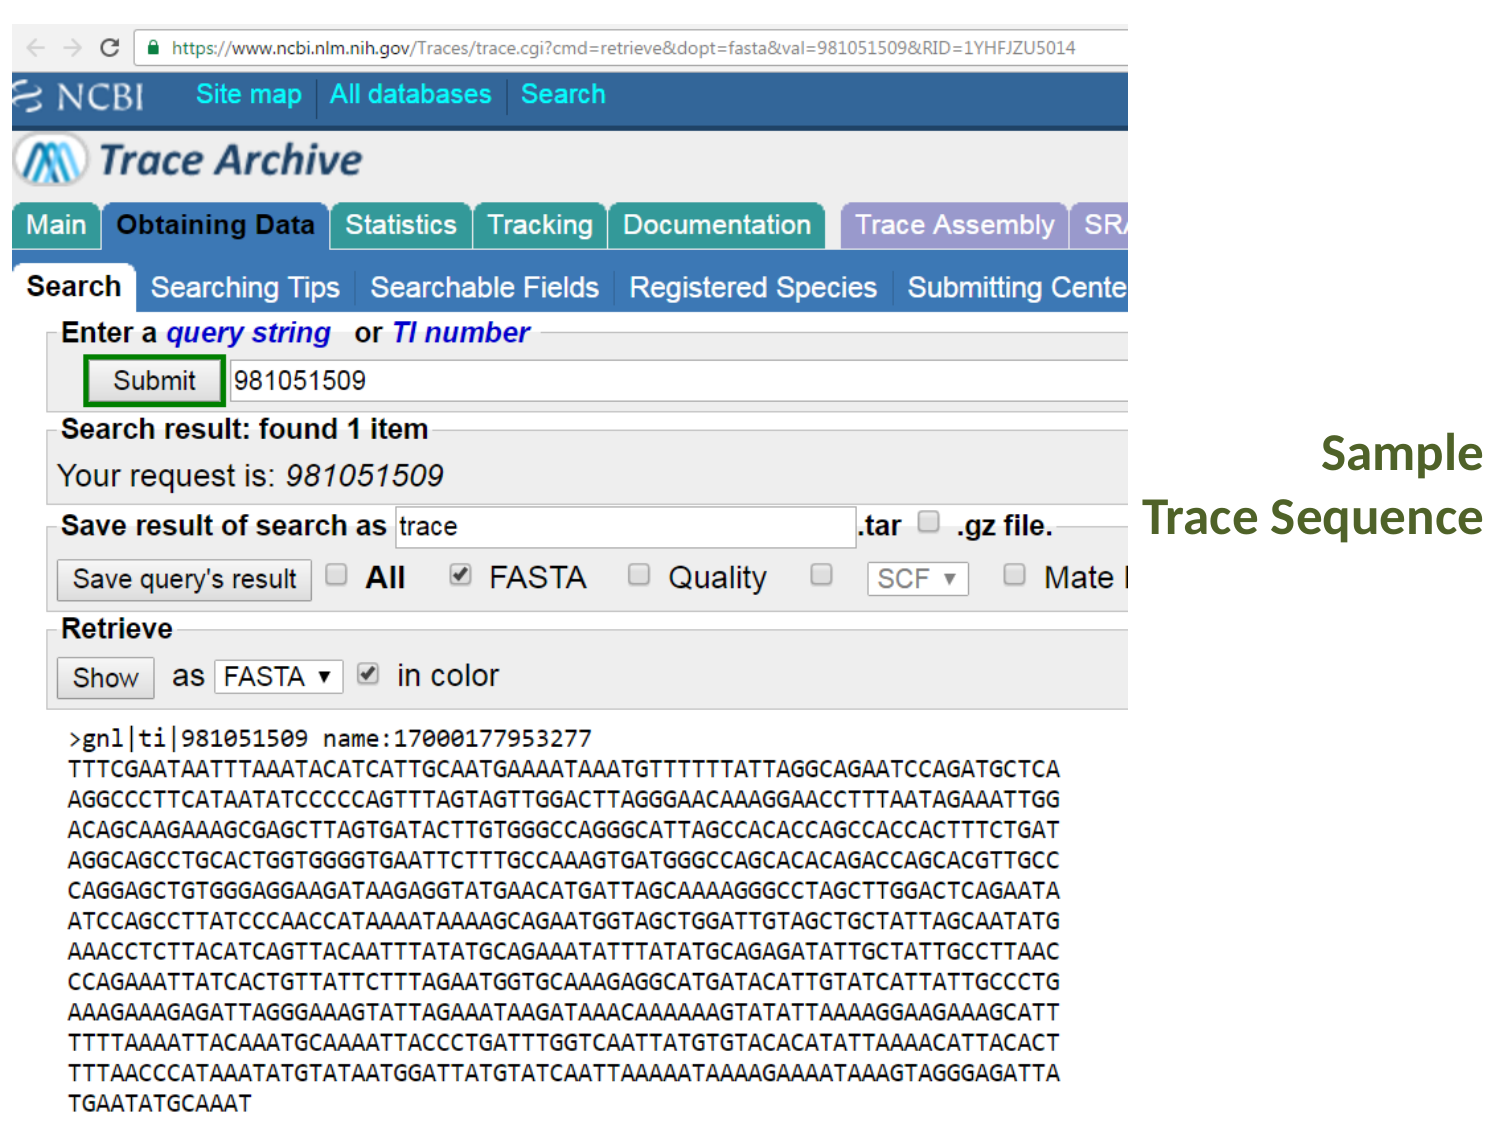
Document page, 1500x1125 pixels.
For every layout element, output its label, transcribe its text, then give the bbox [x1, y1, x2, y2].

picture [12, 24, 1128, 1125]
title Sample Trace Sequence [1132, 387, 1500, 575]
